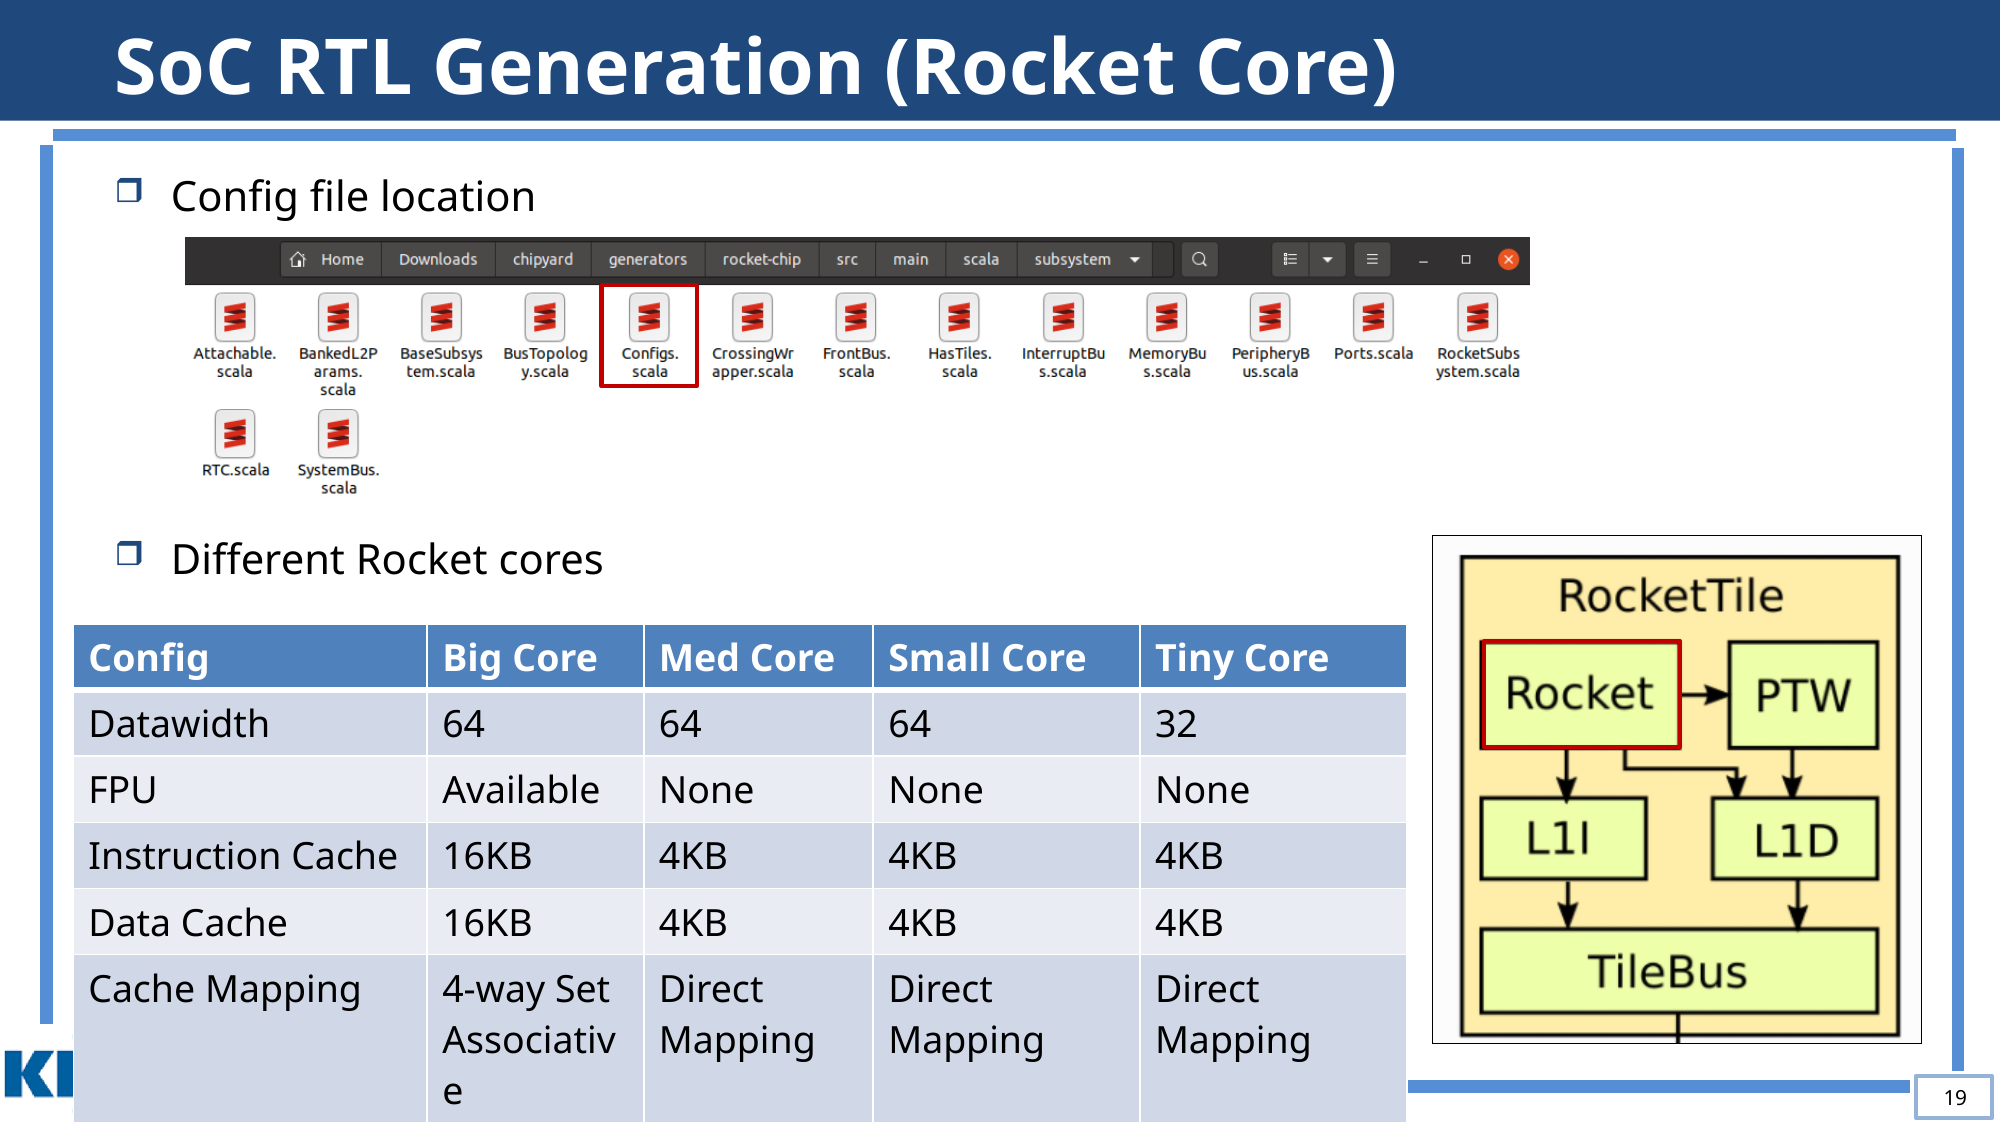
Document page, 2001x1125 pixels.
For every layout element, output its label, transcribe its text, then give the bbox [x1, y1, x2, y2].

table_cell Direct Mapping [645, 955, 872, 1122]
table_cell 64 [874, 693, 1139, 755]
table_cell 4KB [874, 889, 1139, 954]
table_cell 4KB [874, 823, 1139, 888]
title SoC RTL Generation (Rocket Core) [99, 12, 1900, 116]
table_cell 4KB [645, 889, 872, 954]
table_cell Cache Mapping [74, 955, 426, 1122]
table_cell Available [428, 757, 643, 822]
table_cell 4-way Set Associative [428, 955, 643, 1122]
table_cell 64 [428, 693, 643, 755]
table_cell 64 [645, 693, 872, 755]
table_header Big Core [428, 625, 643, 687]
table_cell None [1141, 757, 1406, 822]
table_header Config [74, 625, 426, 687]
slide_number 19 [1914, 1075, 1996, 1123]
picture [0, 1024, 73, 1121]
table_cell 4KB [1141, 823, 1406, 888]
picture [185, 237, 1530, 501]
table_cell None [874, 757, 1139, 822]
table_cell 16KB [428, 889, 643, 954]
table_cell FPU [74, 757, 426, 822]
table_cell 4KB [1141, 889, 1406, 954]
table_cell Direct Mapping [1141, 955, 1406, 1122]
table_cell Data Cache [74, 889, 426, 954]
table_header Tiny Core [1141, 625, 1406, 687]
table_header Med Core [645, 625, 872, 687]
table_cell 4KB [645, 823, 872, 888]
table_cell Direct Mapping [874, 955, 1139, 1122]
list Config file location Different Rocket cores [99, 162, 1900, 1038]
table_cell None [645, 757, 872, 822]
table_cell Datawidth [74, 693, 426, 755]
table_cell 16KB [428, 823, 643, 888]
table_header Small Core [874, 625, 1139, 687]
table_cell Instruction Cache [74, 823, 426, 888]
table_cell 32 [1141, 693, 1406, 755]
picture [1432, 534, 1922, 1044]
